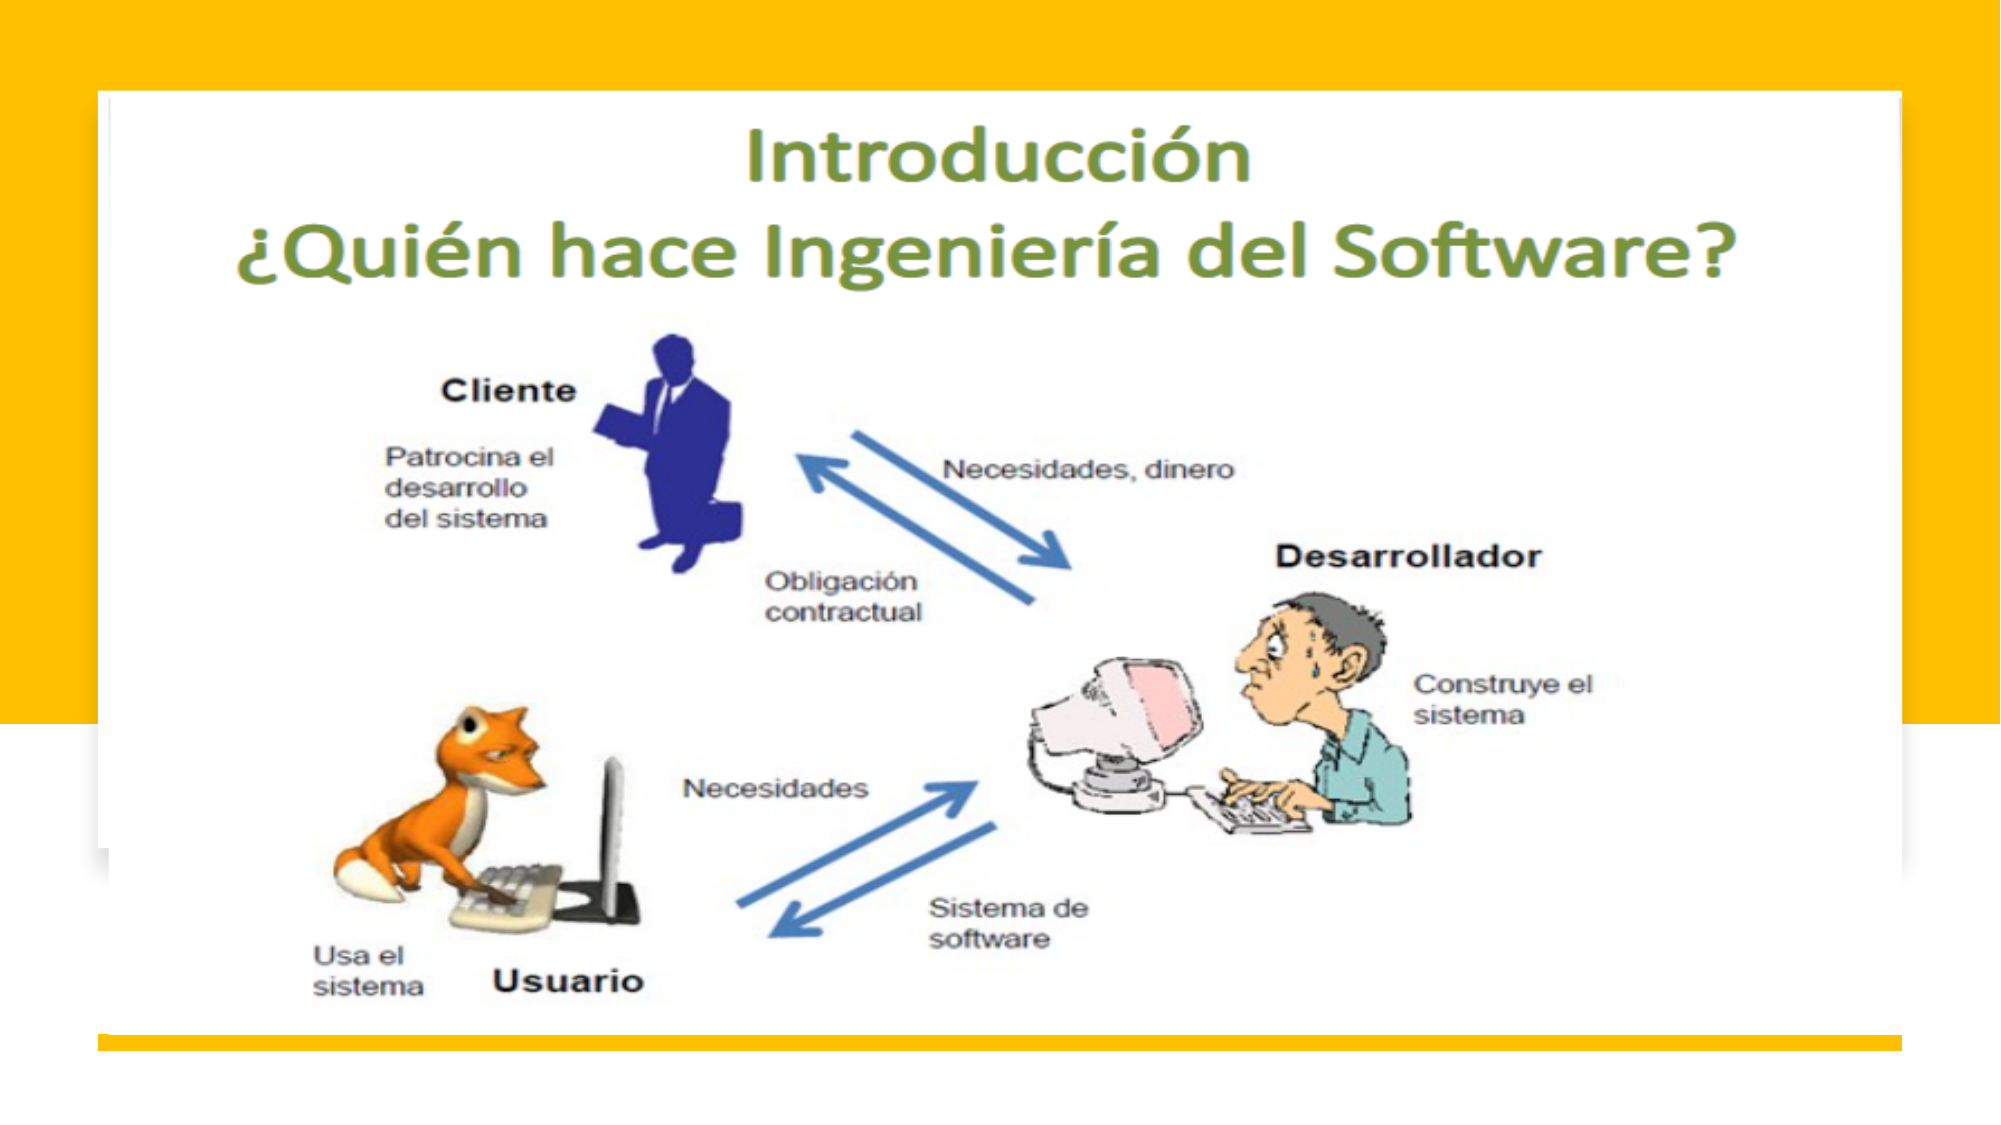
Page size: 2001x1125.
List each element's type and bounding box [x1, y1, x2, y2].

text_box [97, 89, 1903, 849]
text_box [0, 0, 2000, 725]
picture [108, 98, 1903, 1035]
text_box [0, 725, 2000, 1125]
